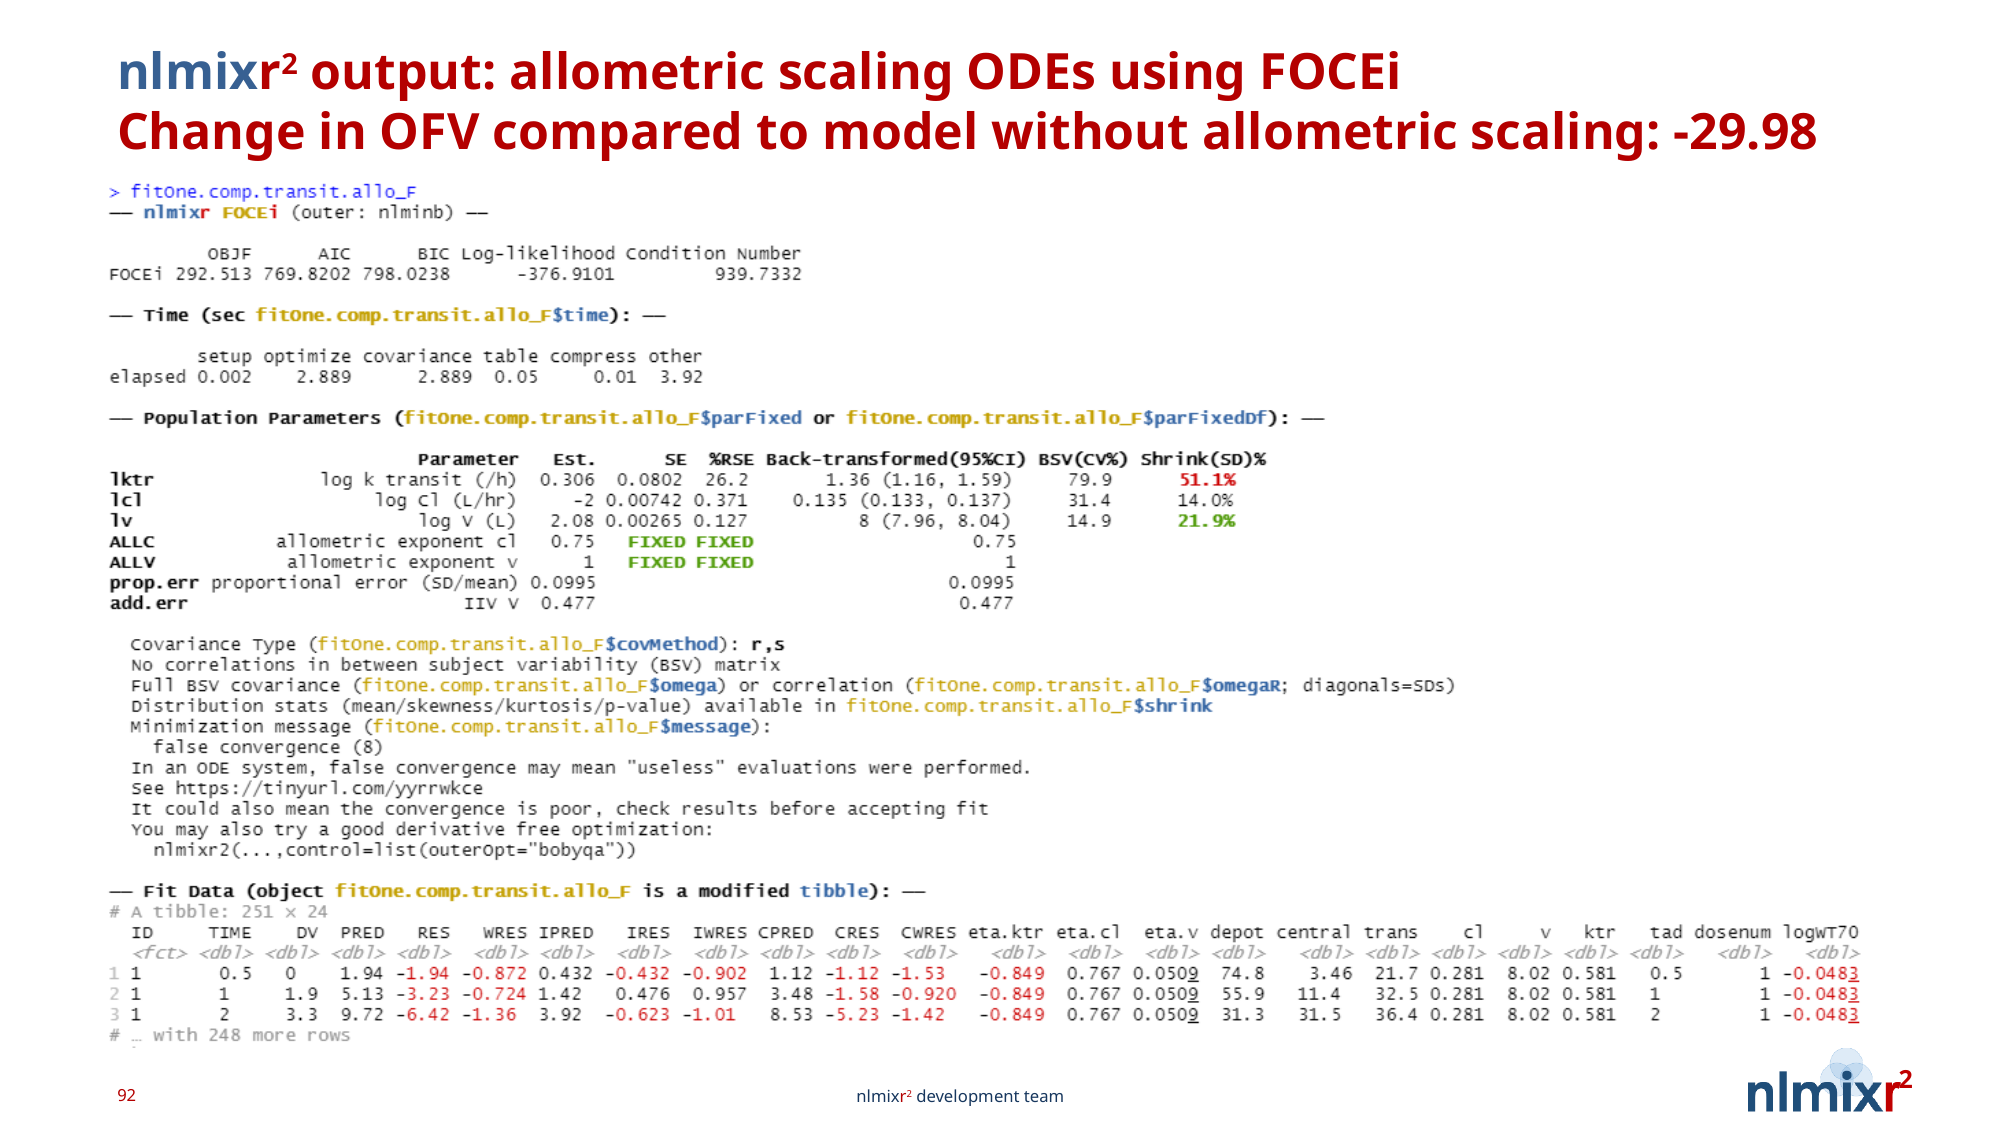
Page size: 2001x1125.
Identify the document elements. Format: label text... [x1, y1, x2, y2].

footer nlmixr2 development team [354, 1076, 1567, 1115]
slide_number 92 [102, 1076, 276, 1115]
picture [104, 180, 1910, 1123]
title nlmixr2 output: allometric scaling ODEs using FOCEi Change in OFV compared to model without allometric scaling: -29.98 [102, 18, 1898, 181]
